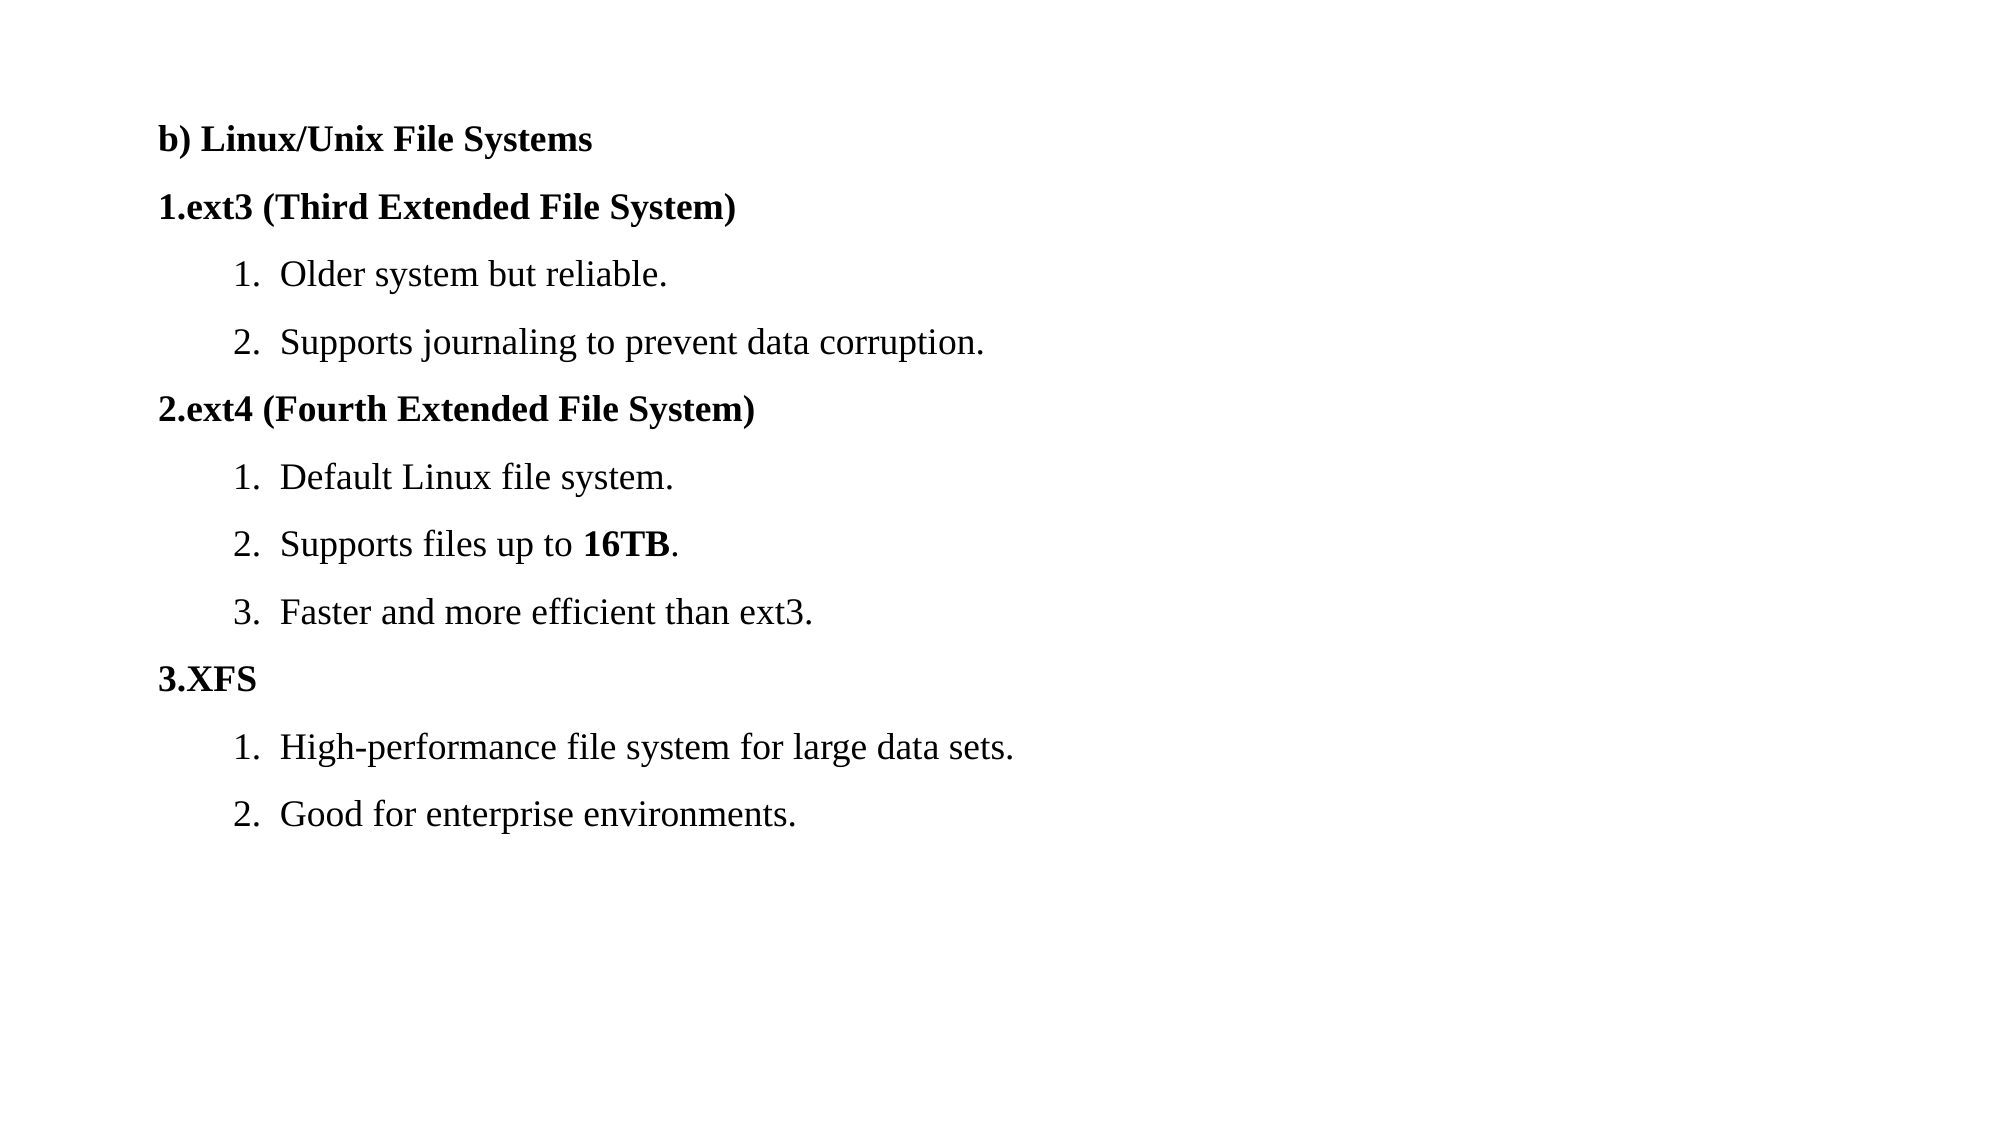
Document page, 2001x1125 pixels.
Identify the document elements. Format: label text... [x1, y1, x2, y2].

text_box b) Linux/Unix File Systems ext3 (Third Extended File System) Older system but reliable. Supports journaling to prevent data corruption. ext4 (Fourth Extended File System) Default Linux file system. Supports files up to 16TB. Faster and more efficient than ext3. XFS High-performance file system for large data sets. Good for enterprise environments. [143, 84, 1144, 842]
